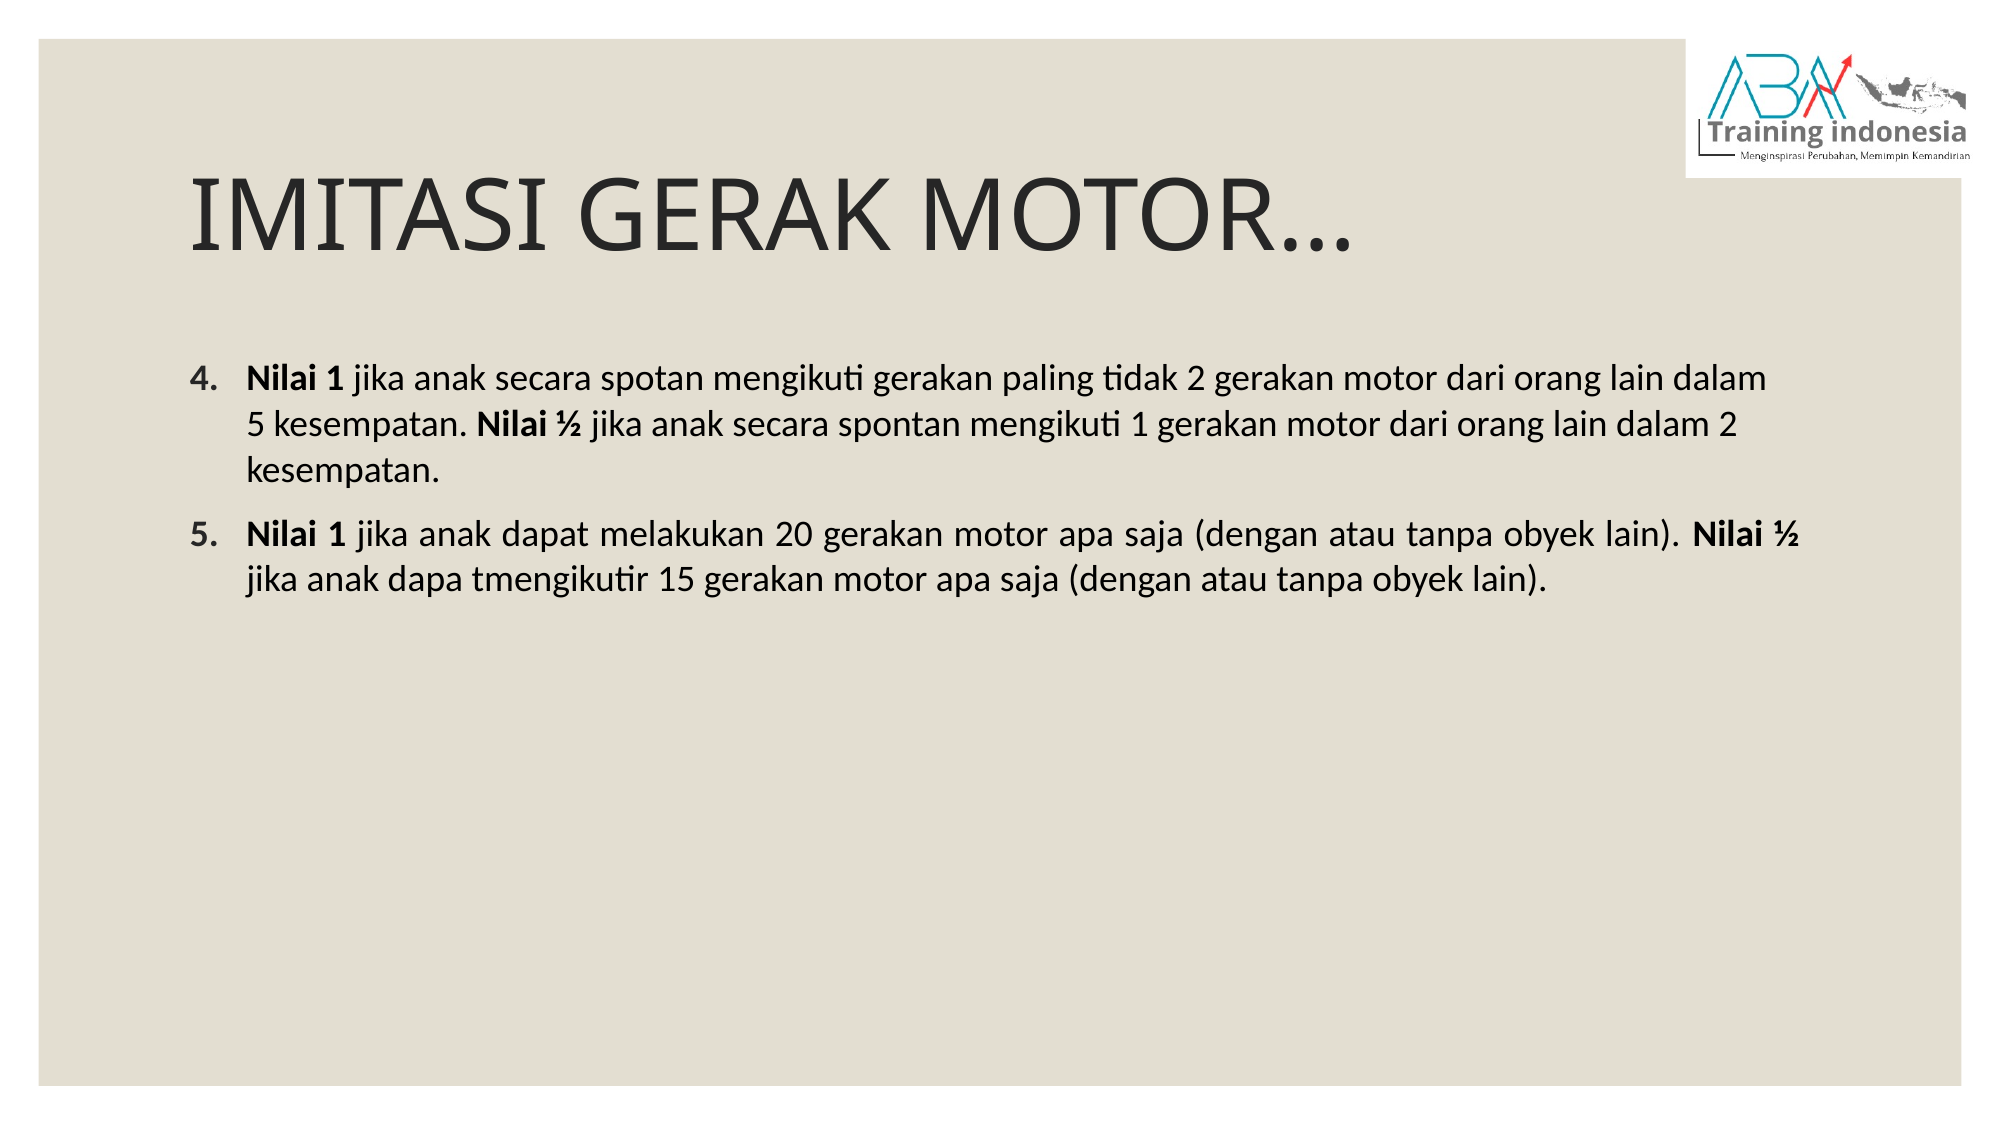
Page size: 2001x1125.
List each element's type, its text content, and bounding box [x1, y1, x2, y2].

title IMITASI GERAK MOTOR… [174, 105, 1825, 331]
picture [1685, 22, 1983, 178]
list Nilai 1 jika anak secara spotan mengikuti gerakan paling tidak 2 gerakan motor dari orang lain dalam 5 kesempatan. Nilai ½ jika anak secara spontan mengikuti 1 gerakan motor dari orang lain dalam 2 kesempatan. Nilai 1 jika anak dapat melakukan 20 gerakan motor apa saja (dengan atau tanpa obyek lain). Nilai ½ jika anak dapa tmengikutir 15 gerakan motor apa saja (dengan atau tanpa obyek lain). [174, 345, 1825, 990]
